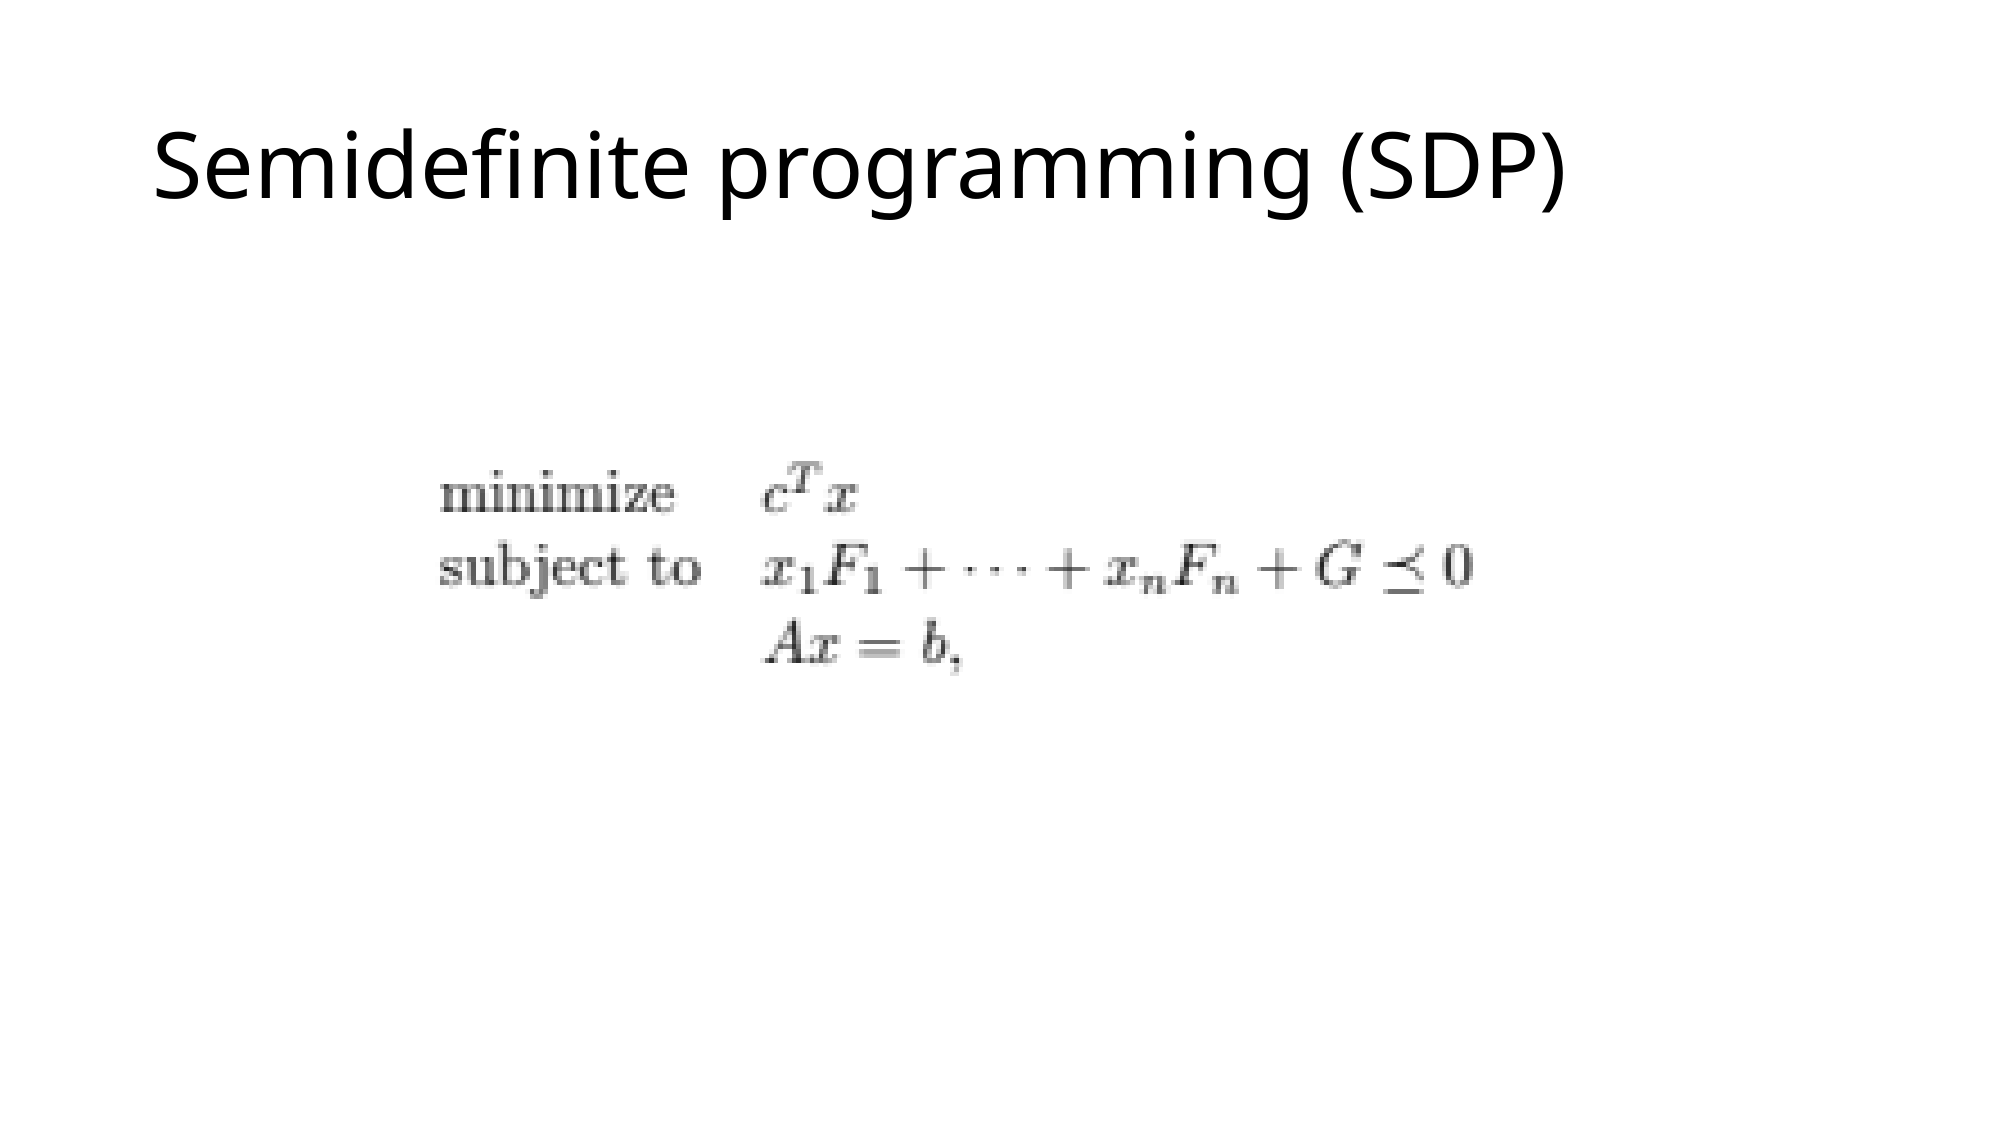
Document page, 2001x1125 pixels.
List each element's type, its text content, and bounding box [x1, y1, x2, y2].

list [386, 424, 1511, 700]
title Semideﬁnite programming (SDP) [137, 59, 1863, 278]
